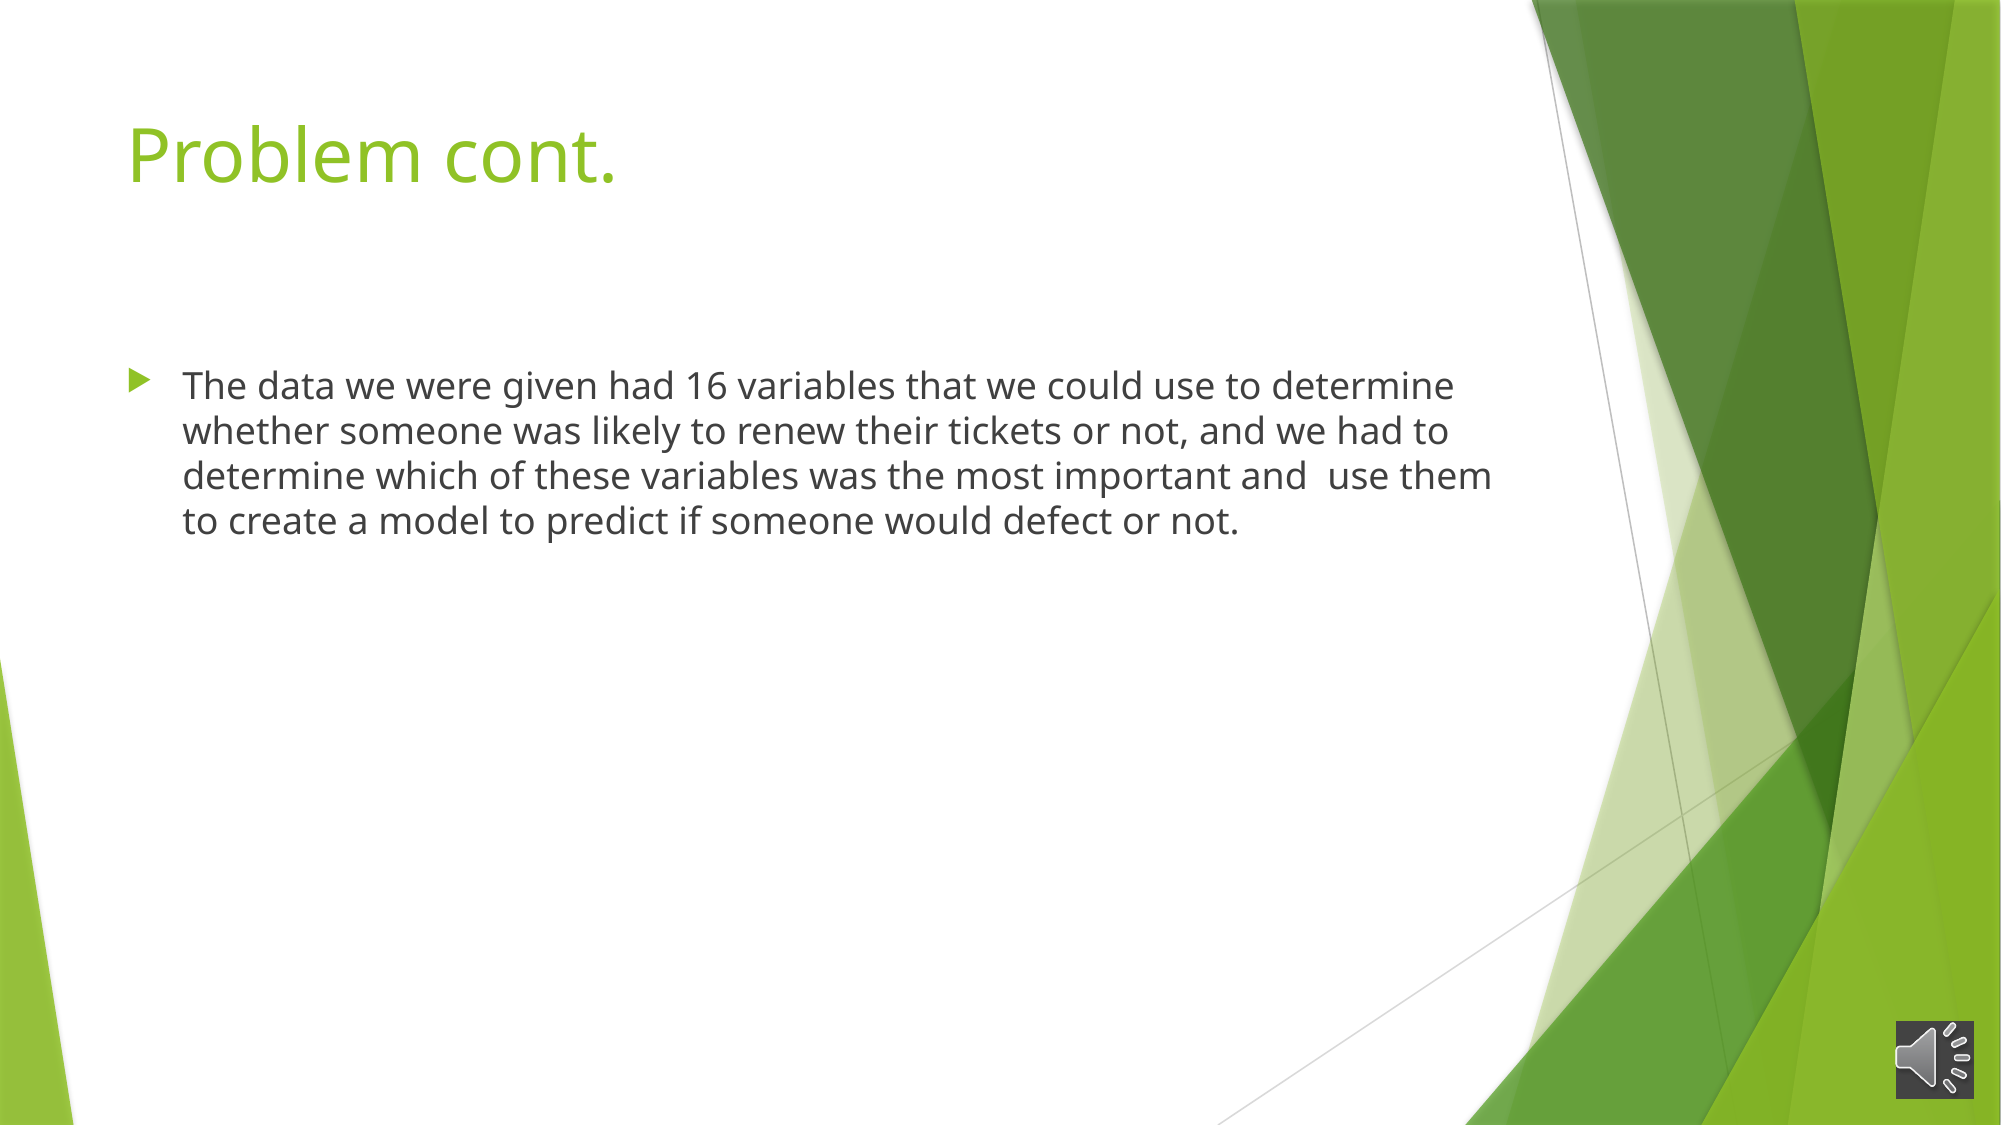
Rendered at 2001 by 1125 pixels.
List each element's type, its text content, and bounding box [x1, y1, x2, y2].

title Problem cont. [111, 99, 1522, 317]
list The data we were given had 16 variables that we could use to determine whether someone was likely to renew their tickets or not, and we had to determine which of these variables was the most important and use them to create a model to predict if someone would defect or not. [111, 354, 1522, 992]
picture [1894, 1019, 1976, 1101]
